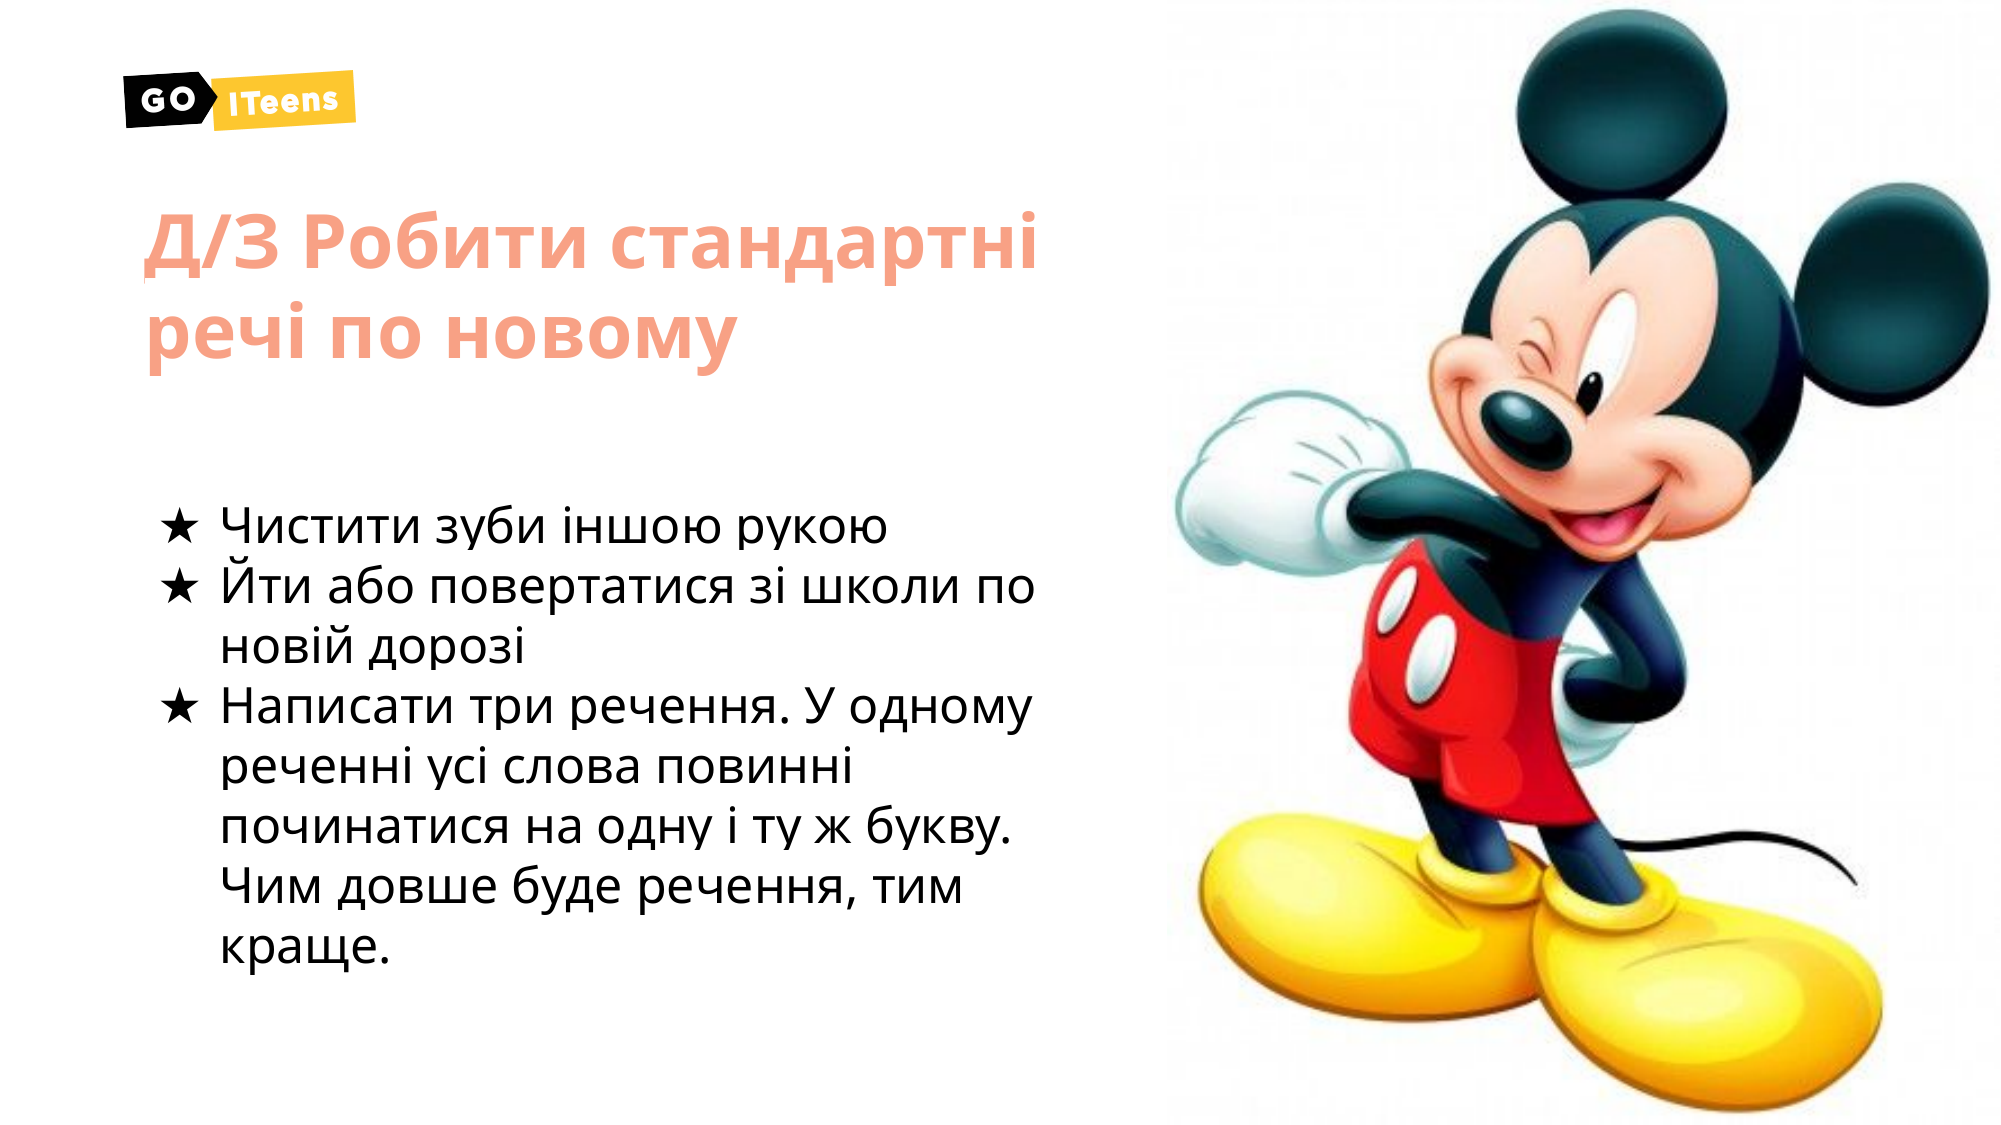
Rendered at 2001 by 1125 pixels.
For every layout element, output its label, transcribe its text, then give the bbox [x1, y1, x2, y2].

picture [1167, 0, 2000, 1125]
picture [122, 70, 356, 131]
text_box Д/З Робити стандартні речі по новому [129, 178, 1162, 239]
text_box Чистити зуби іншою рукою Йти або повертатися зі школи по новій дорозі Написати три речення. У одному реченні усі слова повинні починатися на одну і ту ж букву. Чим довше буде речення, тим краще. [129, 478, 1124, 971]
